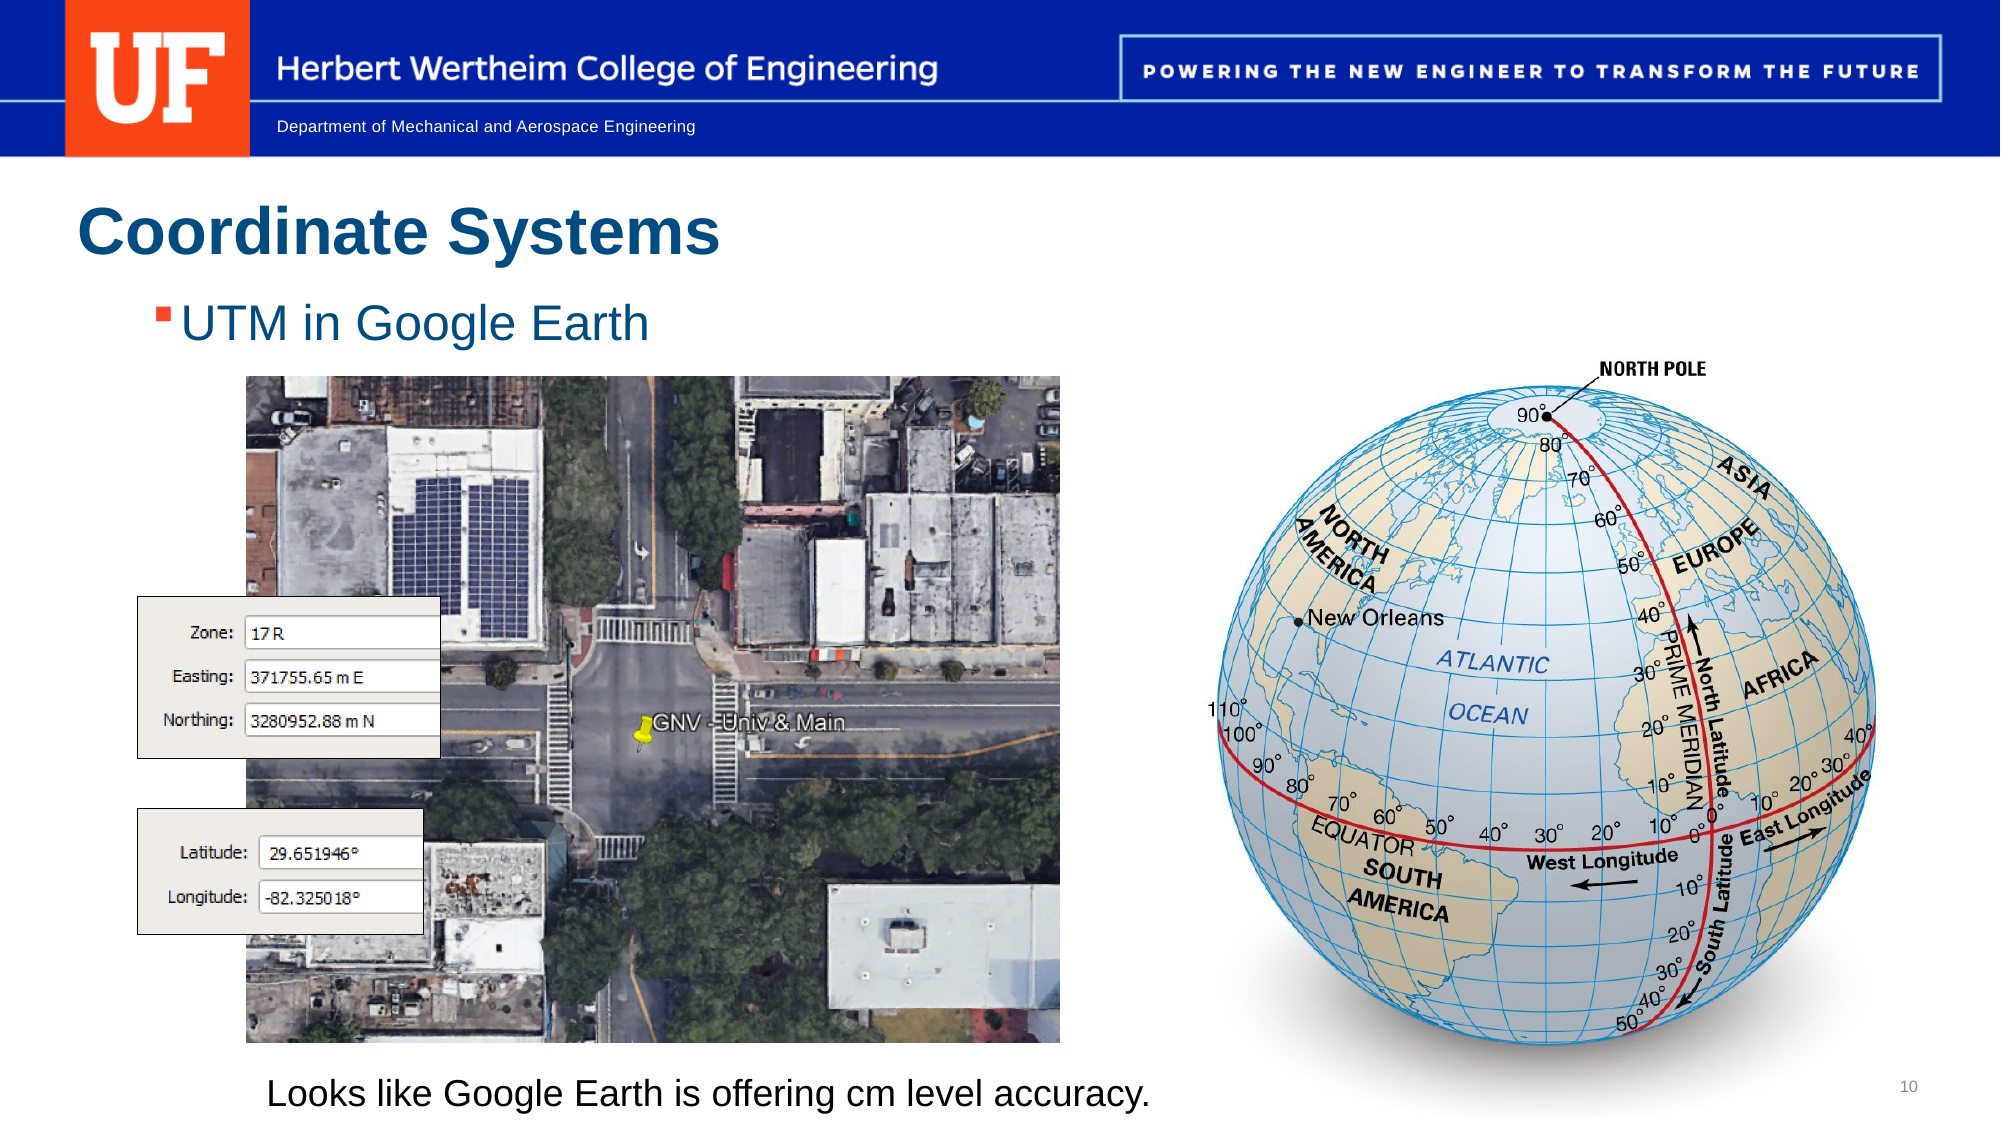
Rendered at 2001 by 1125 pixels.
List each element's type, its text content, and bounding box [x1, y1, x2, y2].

picture [0, 0, 2000, 1125]
text_box Looks like Google Earth is offering cm level accuracy. [251, 1061, 1167, 1122]
slide_number 10 [1904, 1068, 1934, 1125]
list UTM in Google Earth [137, 282, 1863, 1014]
title Coordinate Systems [62, 165, 1788, 290]
